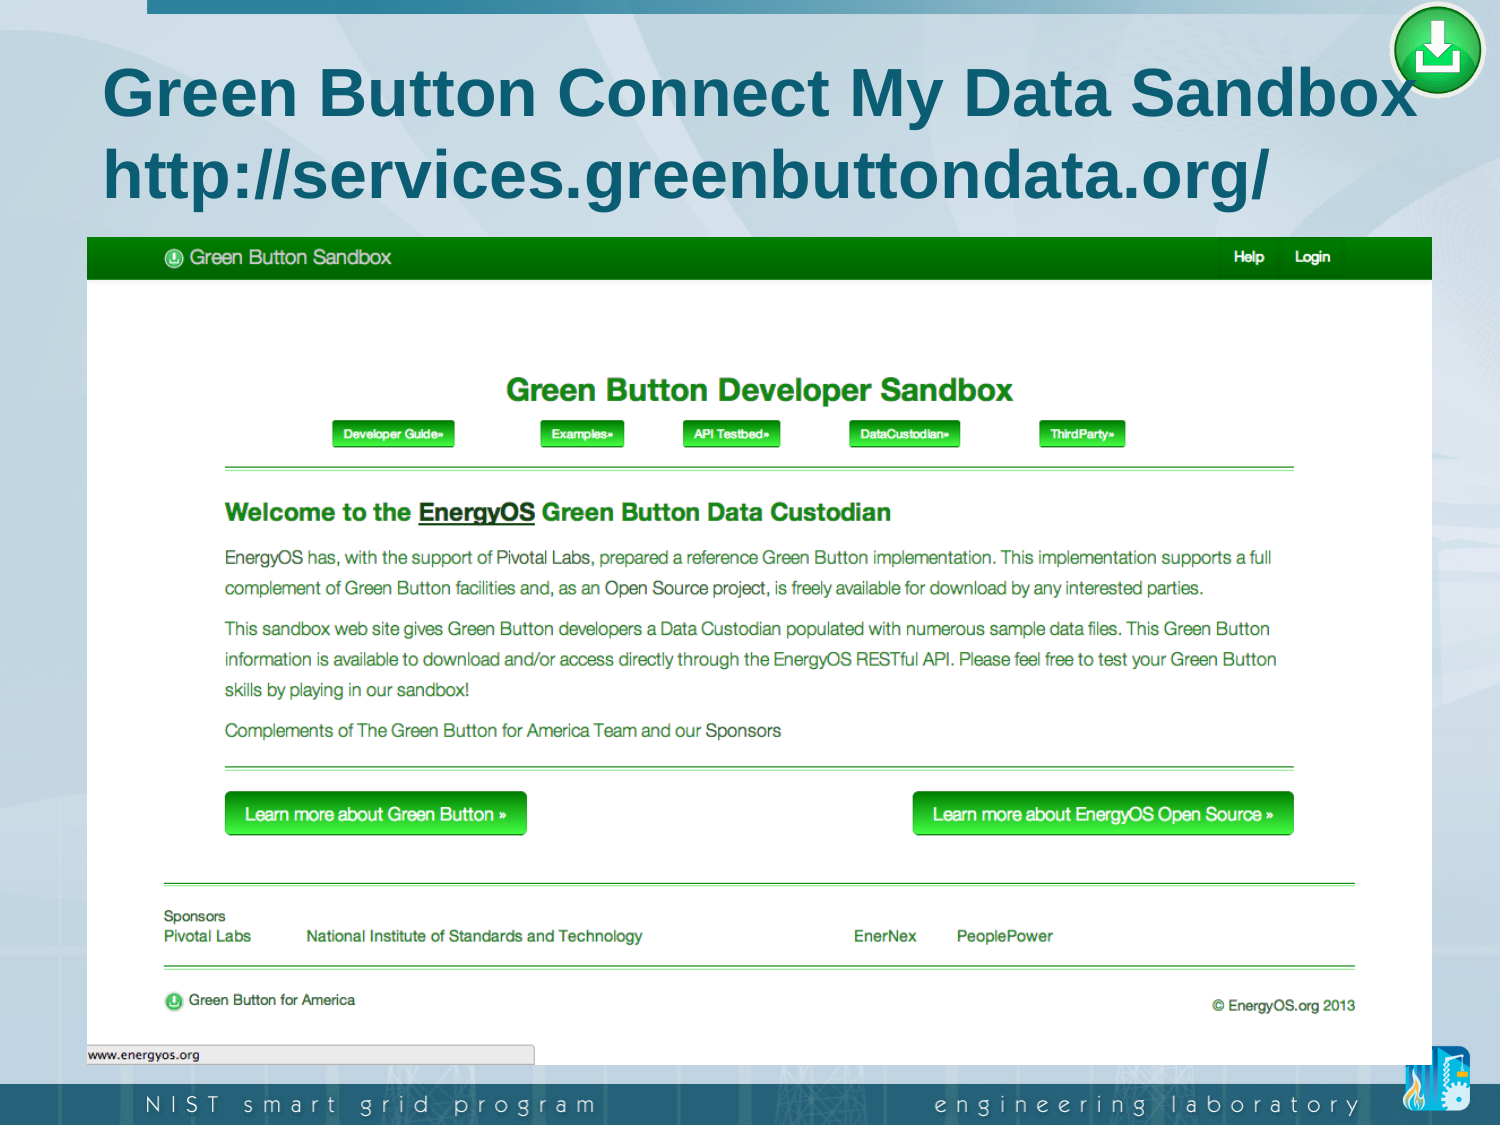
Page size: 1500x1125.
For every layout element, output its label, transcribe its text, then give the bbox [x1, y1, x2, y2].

picture [0, 0, 1500, 1125]
title Green Button Connect My Data Sandbox http://services.greenbuttondata.org/ [87, 36, 1441, 224]
